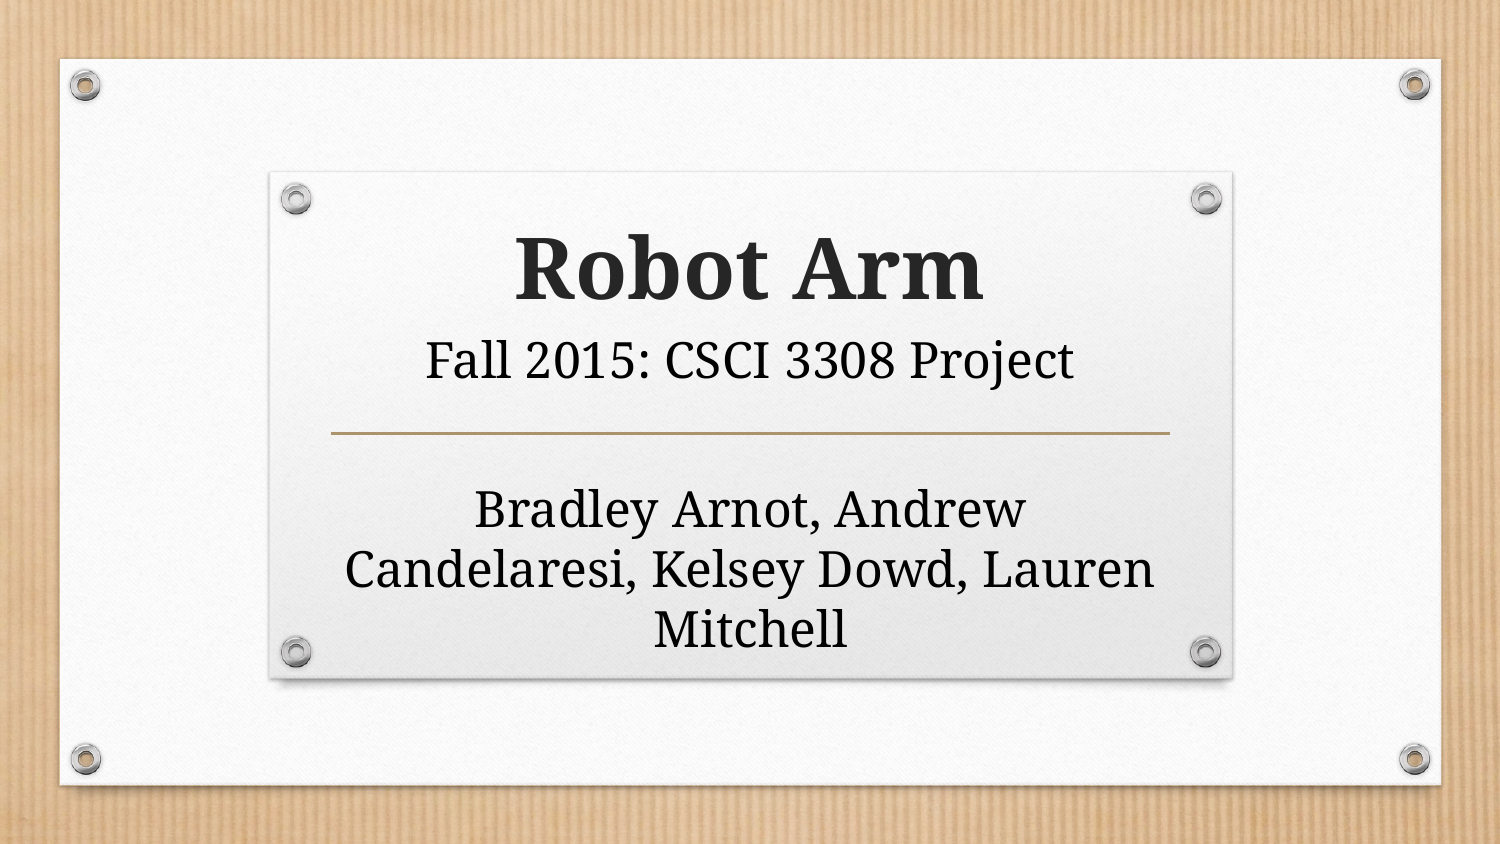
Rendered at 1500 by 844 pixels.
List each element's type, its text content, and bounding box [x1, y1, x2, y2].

subtitle Fall 2015: CSCI 3308 Project Bradley Arnot, Andrew Candelaresi, Kelsey Dowd, Lauren Mitchell [331, 322, 1170, 630]
title Robot Arm [331, 203, 1170, 322]
picture [0, 0, 1500, 844]
